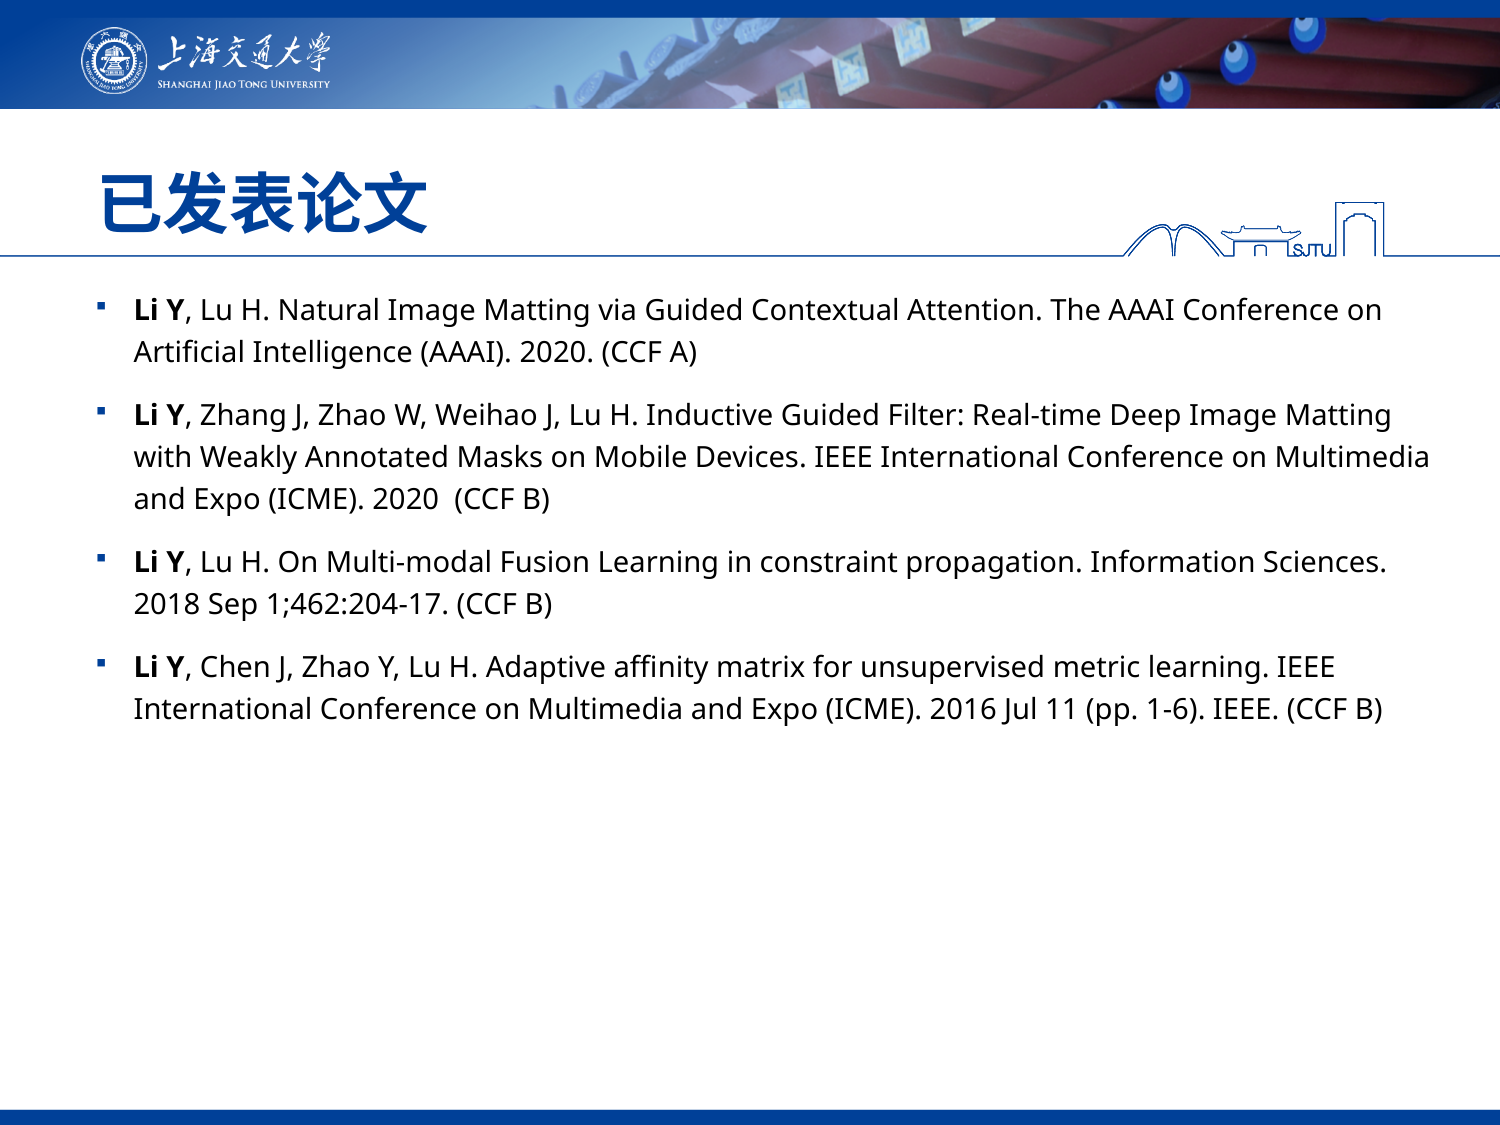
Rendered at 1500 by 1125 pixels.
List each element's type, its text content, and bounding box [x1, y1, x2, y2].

title 已发表论文 [81, 159, 1455, 254]
list Li Y, Lu H. Natural Image Matting via Guided Contextual Attention. The AAAI Conference on Artificial Intelligence (AAAI). 2020. (CCF A) Li Y, Zhang J, Zhao W, Weihao J, Lu H. Inductive Guided Filter: Real-time Deep Image Matting with Weakly Annotated Masks on Mobile Devices. IEEE International Conference on Multimedia and Expo (ICME). 2020 (CCF B) Li Y, Lu H. On Multi-modal Fusion Learning in constraint propagation. Information Sciences. 2018 Sep 1;462:204-17. (CCF B) Li Y, Chen J, Zhao Y, Lu H. Adaptive affinity matrix for unsupervised metric learning. IEEE International Conference on Multimedia and Expo (ICME). 2016 Jul 11 (pp. 1-6). IEEE. (CCF B) [81, 276, 1455, 1084]
picture [0, 18, 1500, 109]
